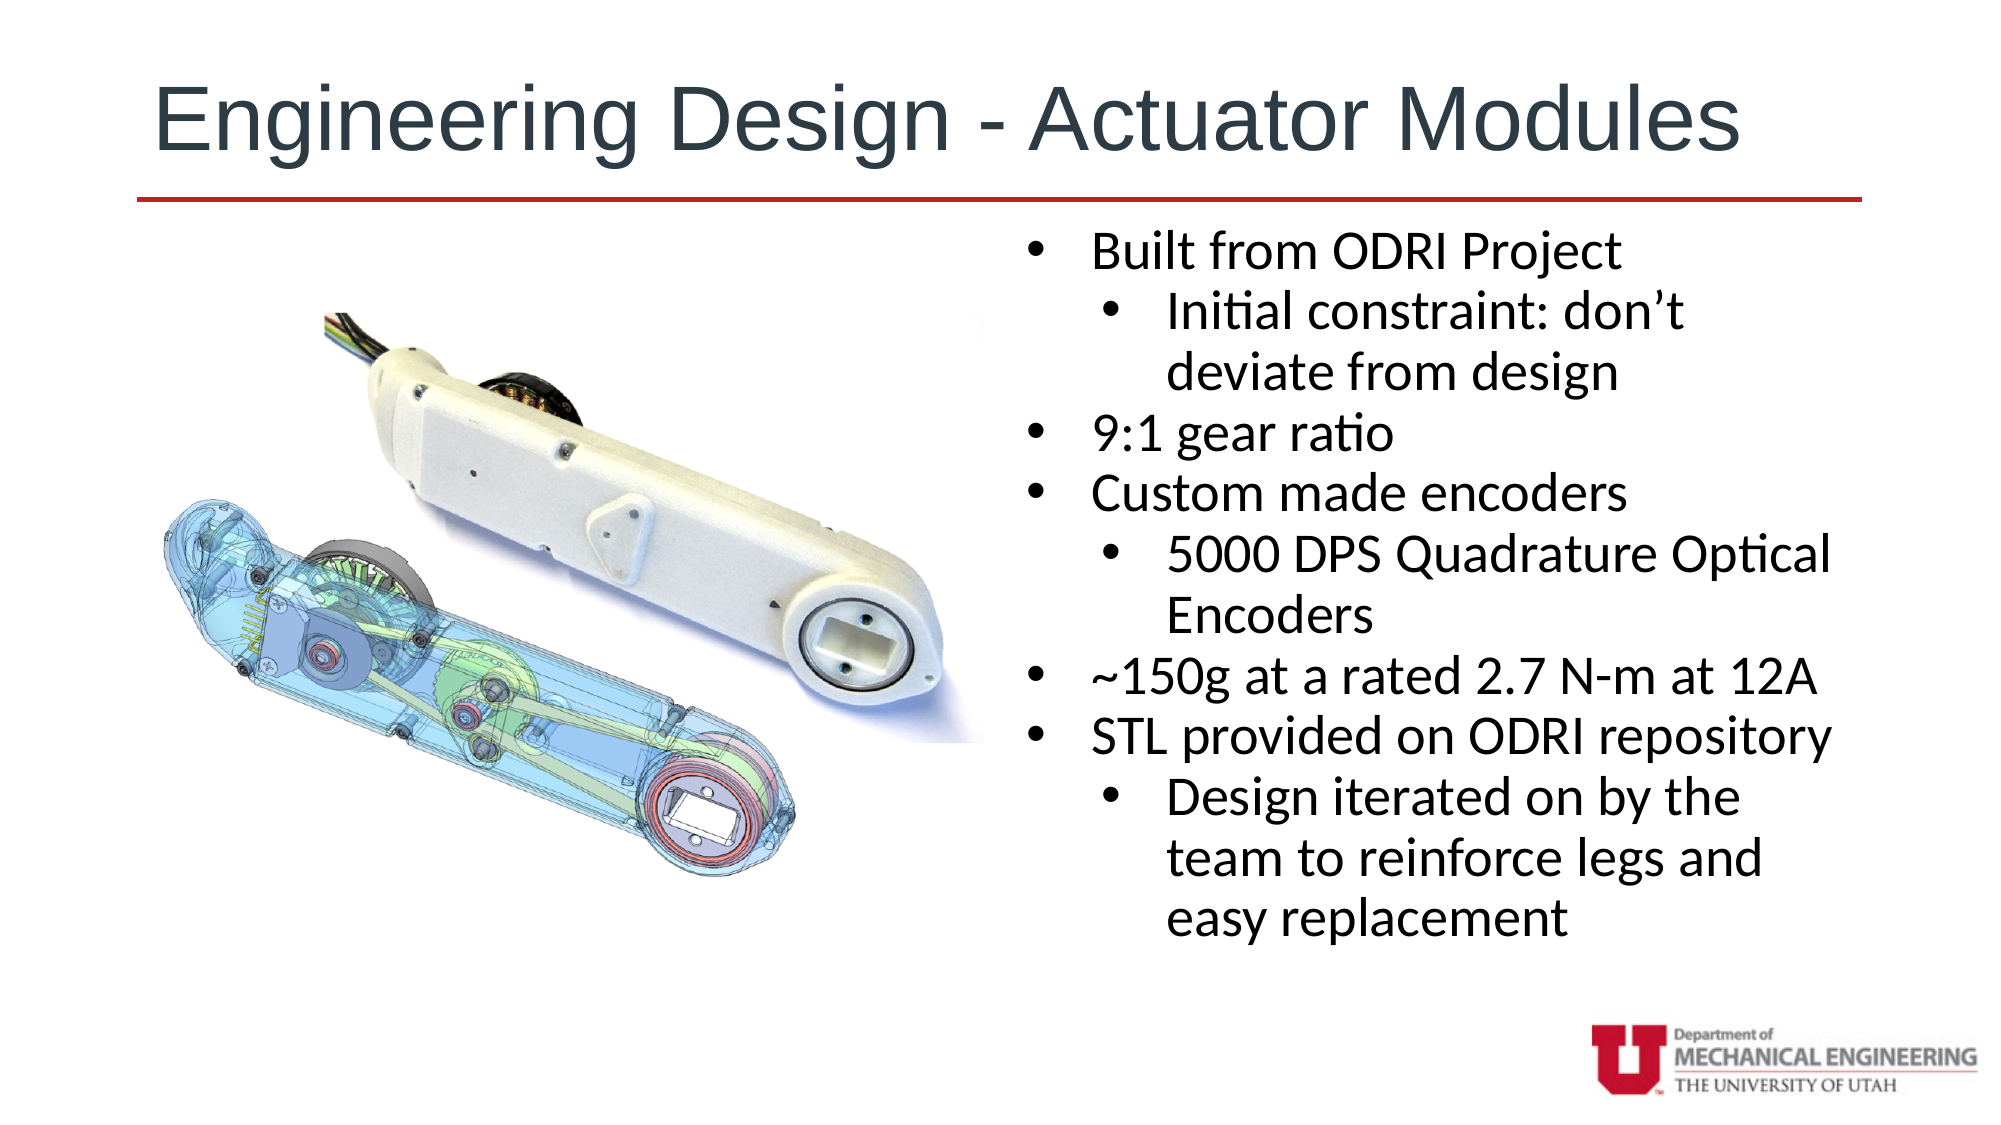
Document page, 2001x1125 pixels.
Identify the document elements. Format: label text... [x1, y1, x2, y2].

picture [1591, 990, 1978, 1112]
list Built from ODRI Project Initial constraint: don’t deviate from design 9:1 gear ratio Custom made encoders 5000 DPS Quadrature Optical Encoders ~150g at a rated 2.7 N-m at 12A STL provided on ODRI repository Design iterated on by the team to reinforce legs and easy replacement [1001, 213, 1863, 986]
title Engineering Design - Actuator Modules [137, 59, 1863, 183]
picture [143, 312, 984, 887]
